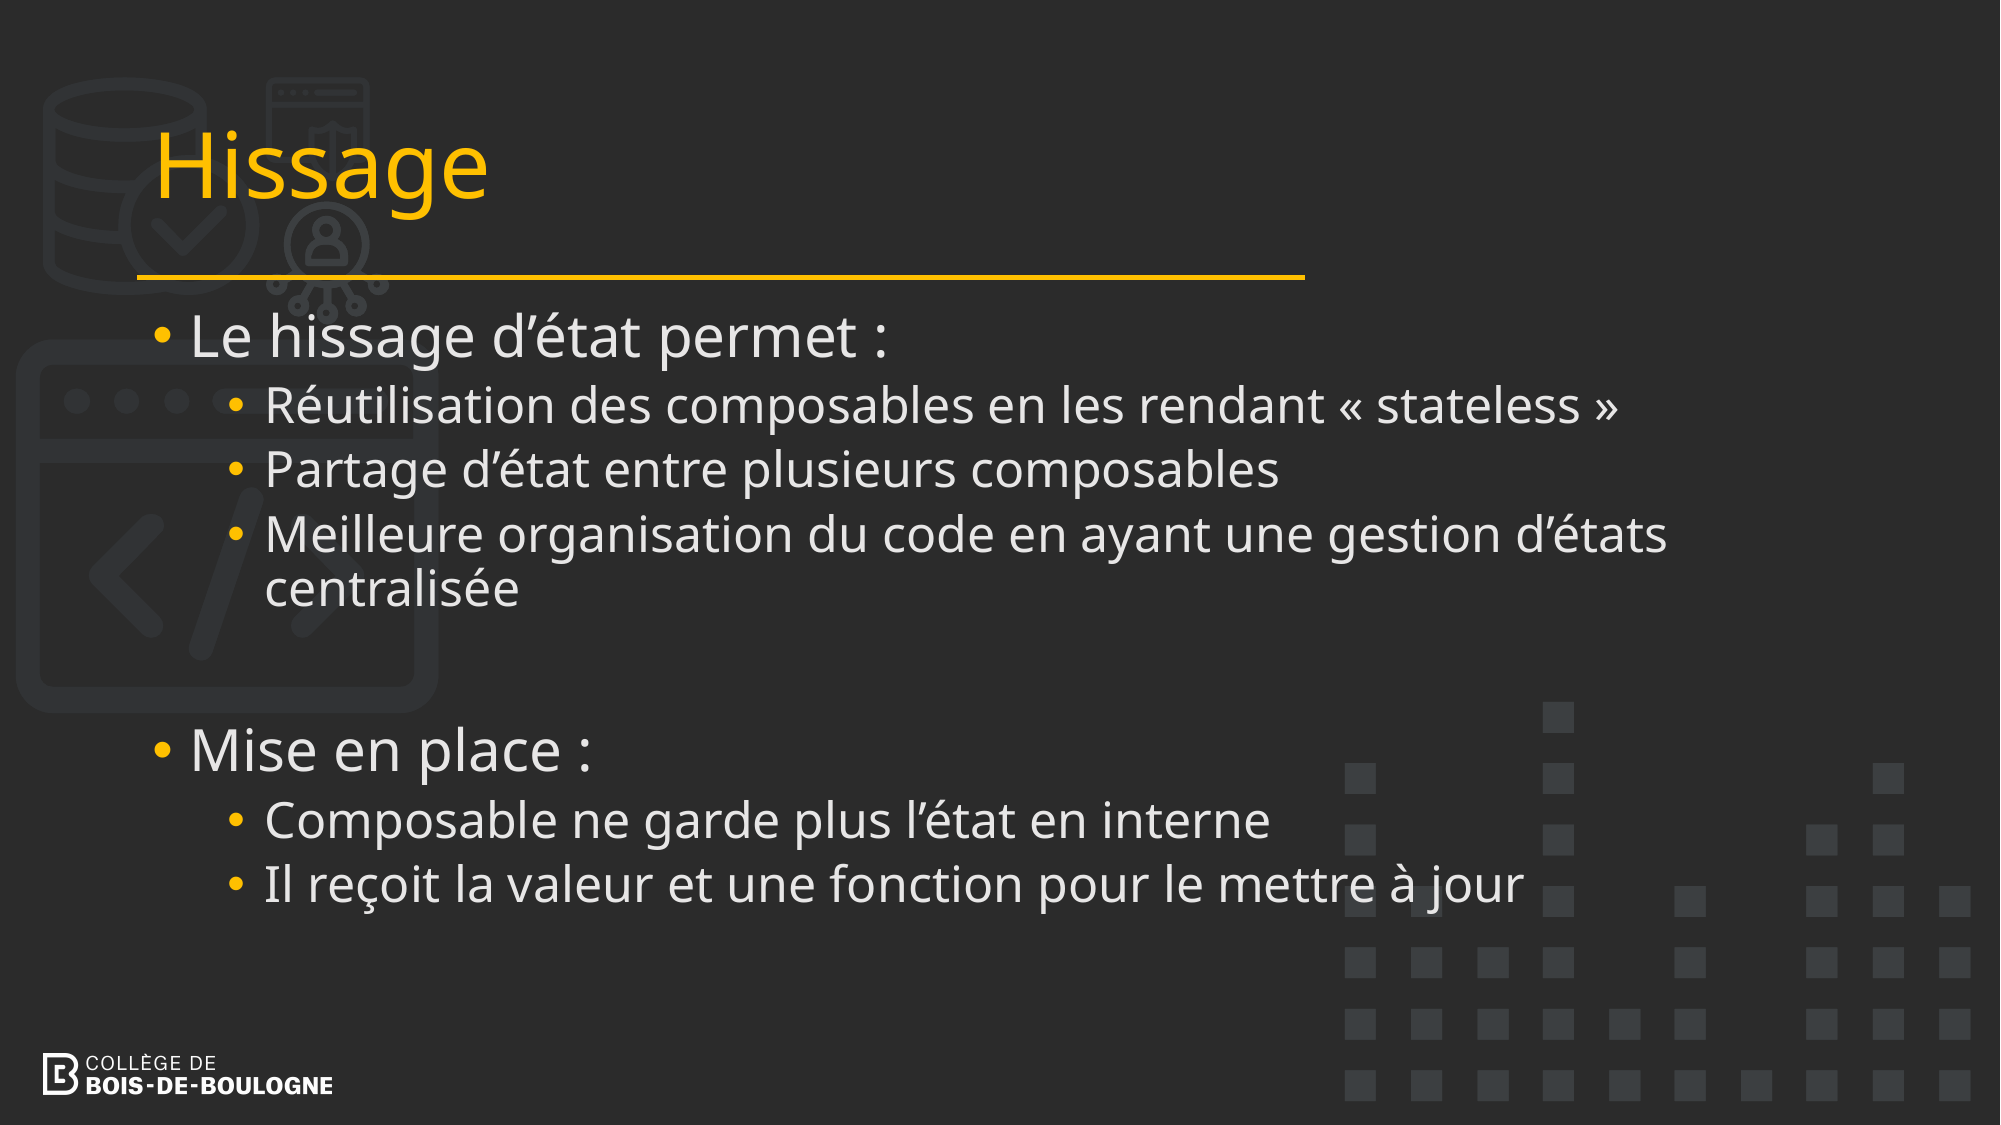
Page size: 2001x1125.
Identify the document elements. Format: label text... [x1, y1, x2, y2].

title Hissage [137, 59, 1863, 278]
list Le hissage d’état permet : Réutilisation des composables en les rendant « stateless » Partage d’état entre plusieurs composables Meilleure organisation du code en ayant une gestion d’états centralisée Mise en place : Composable ne garde plus l’état en interne Il reçoit la valeur et une fonction pour le mettre à jour [137, 299, 1863, 1014]
picture [43, 1053, 332, 1095]
